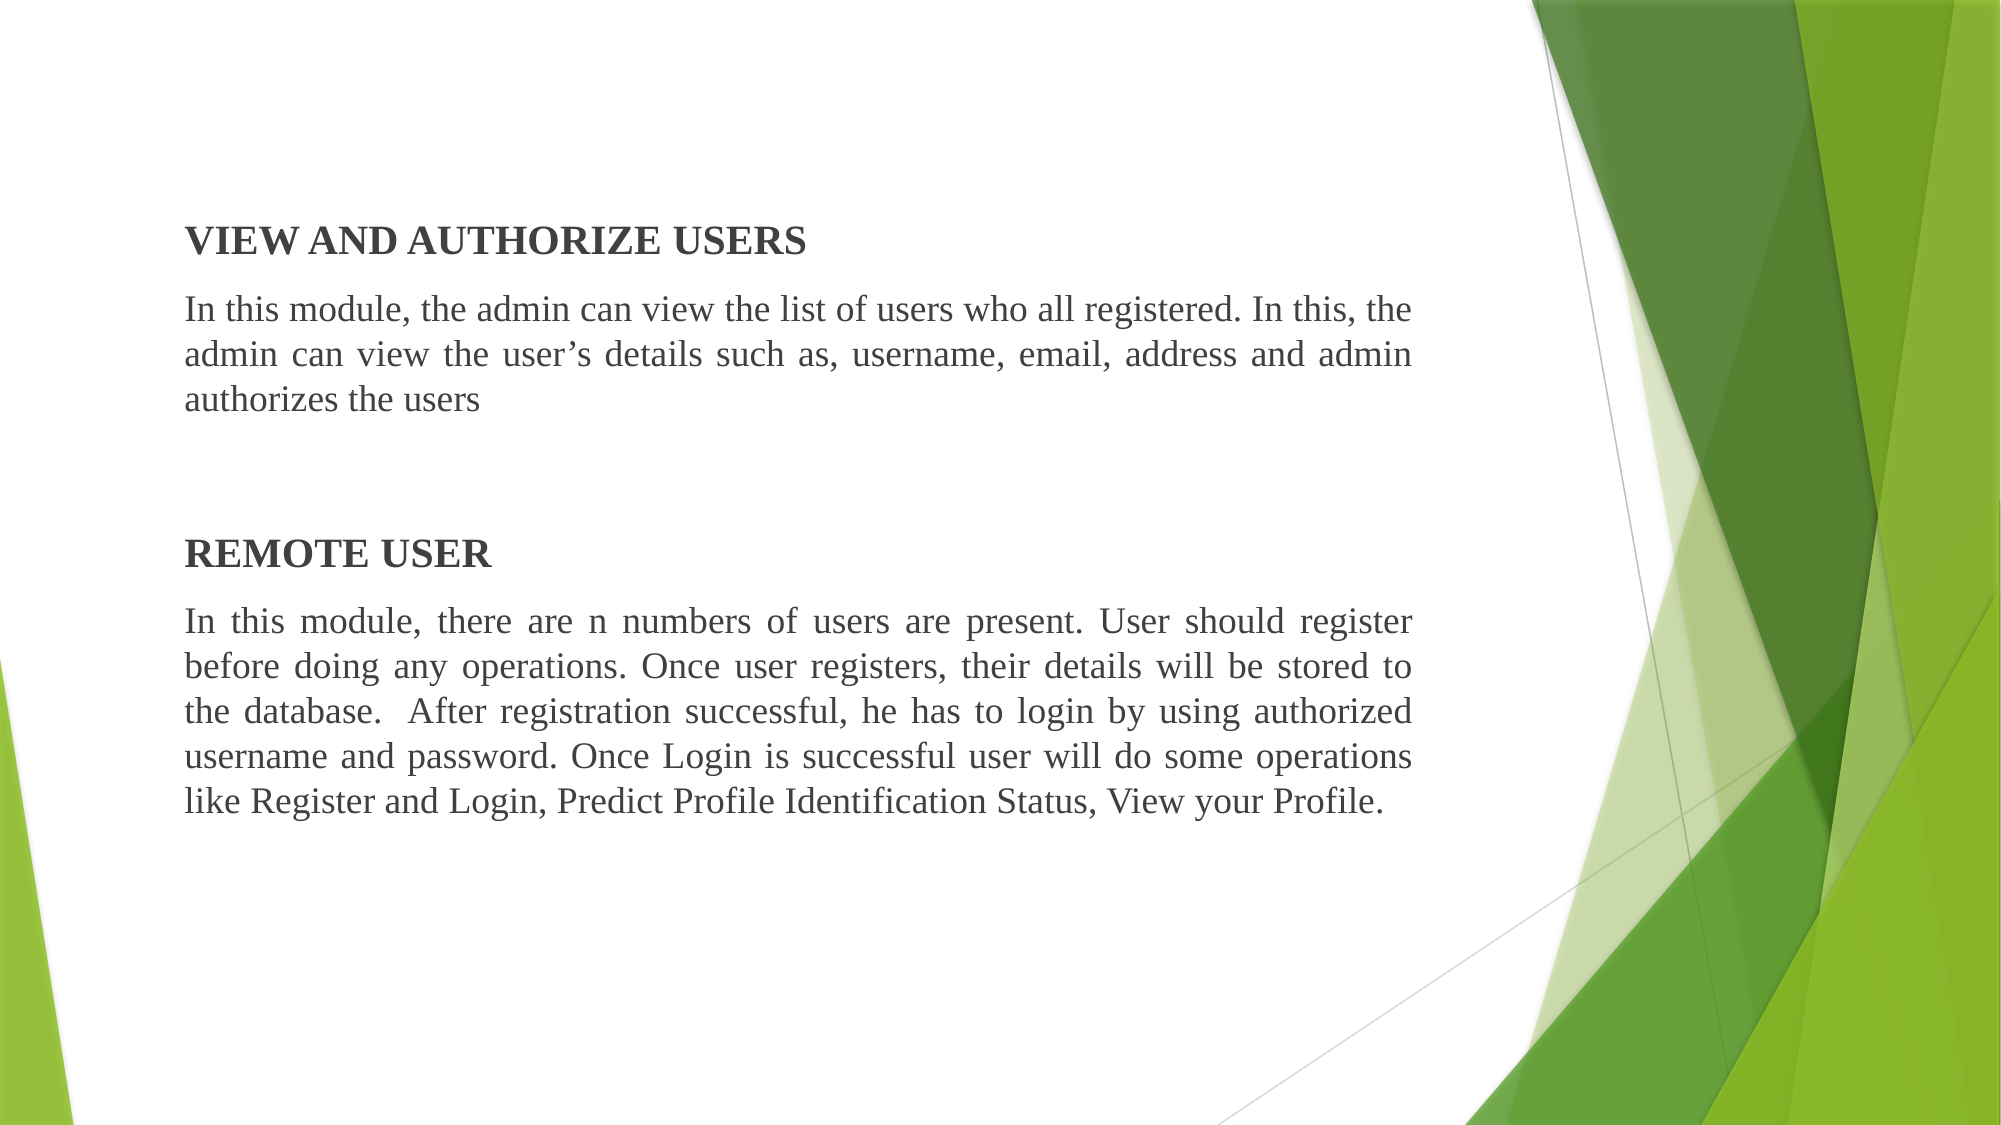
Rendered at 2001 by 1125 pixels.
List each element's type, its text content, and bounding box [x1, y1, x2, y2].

list VIEW AND AUTHORIZE USERS In this module, the admin can view the list of users who all registered. In this, the admin can view the user’s details such as, username, email, address and admin authorizes the users REMOTE USER In this module, there are n numbers of users are present. User should register before doing any operations. Once user registers, their details will be stored to the database. After registration successful, he has to login by using authorized username and password. Once Login is successful user will do some operations like Register and Login, Predict Profile Identification Status, View your Profile. [169, 205, 1430, 920]
